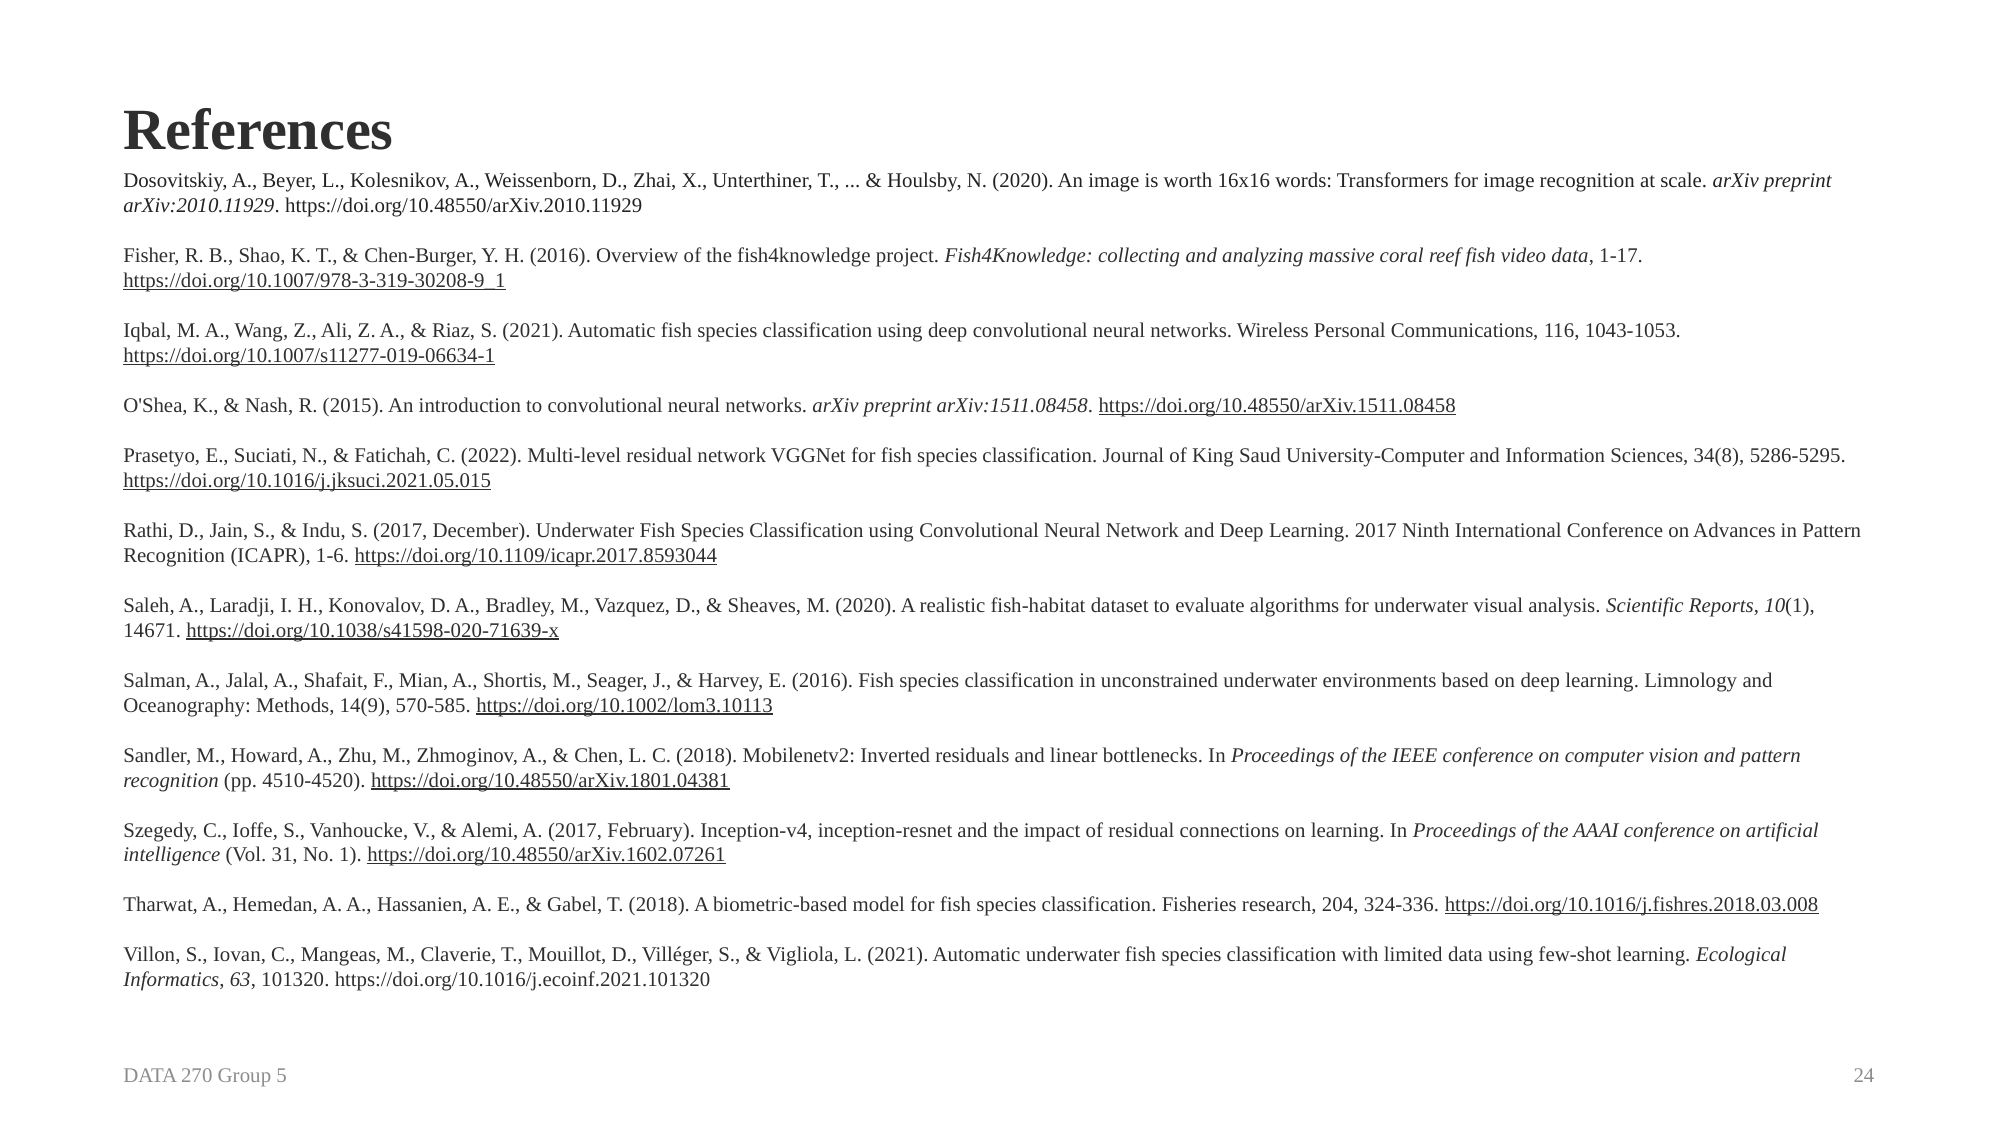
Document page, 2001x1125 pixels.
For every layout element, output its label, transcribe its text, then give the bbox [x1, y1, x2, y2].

title References [108, 21, 1890, 169]
slide_number ‹#› [1274, 1051, 1890, 1097]
footer DATA 270 Group 5 [108, 1051, 724, 1097]
text_box Dosovitskiy, A., Beyer, L., Kolesnikov, A., Weissenborn, D., Zhai, X., Unterthiner, T., ... & Houlsby, N. (2020). An image is worth 16x16 words: Transformers for image recognition at scale. arXiv preprint arXiv:2010.11929. https://doi.org/10.48550/arXiv.2010.11929 Fisher, R. B., Shao, K. T., & Chen-Burger, Y. H. (2016). Overview of the fish4knowledge project. Fish4Knowledge: collecting and analyzing massive coral reef fish video data, 1-17. https://doi.org/10.1007/978-3-319-30208-9_1 Iqbal, M. A., Wang, Z., Ali, Z. A., & Riaz, S. (2021). Automatic fish species classification using deep convolutional neural networks. Wireless Personal Communications, 116, 1043-1053. https://doi.org/10.1007/s11277-019-06634-1 O'Shea, K., & Nash, R. (2015). An introduction to convolutional neural networks. arXiv preprint arXiv:1511.08458. https://doi.org/10.48550/arXiv.1511.08458 Prasetyo, E., Suciati, N., & Fatichah, C. (2022). Multi-level residual network VGGNet for fish species classification. Journal of King Saud University-Computer and Information Sciences, 34(8), 5286-5295. https://doi.org/10.1016/j.jksuci.2021.05.015 Rathi, D., Jain, S., & Indu, S. (2017, December). Underwater Fish Species Classification using Convolutional Neural Network and Deep Learning. 2017 Ninth International Conference on Advances in Pattern Recognition (ICAPR), 1-6. https://doi.org/10.1109/icapr.2017.8593044 Saleh, A., Laradji, I. H., Konovalov, D. A., Bradley, M., Vazquez, D., & Sheaves, M. (2020). A realistic fish-habitat dataset to evaluate algorithms for underwater visual analysis. Scientific Reports, 10(1), 14671. https://doi.org/10.1038/s41598-020-71639-x Salman, A., Jalal, A., Shafait, F., Mian, A., Shortis, M., Seager, J., & Harvey, E. (2016). Fish species classification in unconstrained underwater environments based on deep learning. Limnology and Oceanography: Methods, 14(9), 570-585. https://doi.org/10.1002/lom3.10113 Sandler, M., Howard, A., Zhu, M., Zhmoginov, A., & Chen, L. C. (2018). Mobilenetv2: Inverted residuals and linear bottlenecks. In Proceedings of the IEEE conference on computer vision and pattern recognition (pp. 4510-4520). https://doi.org/10.48550/arXiv.1801.04381 Szegedy, C., Ioffe, S., Vanhoucke, V., & Alemi, A. (2017, February). Inception-v4, inception-resnet and the impact of residual connections on learning. In Proceedings of the AAAI conference on artificial intelligence (Vol. 31, No. 1). https://doi.org/10.48550/arXiv.1602.07261 Tharwat, A., Hemedan, A. A., Hassanien, A. E., & Gabel, T. (2018). A biometric-based model for fish species classification. Fisheries research, 204, 324-336. https://doi.org/10.1016/j.fishres.2018.03.008 Villon, S., Iovan, C., Mangeas, M., Claverie, T., Mouillot, D., Villéger, S., & Vigliola, L. (2021). Automatic underwater fish species classification with limited data using few-shot learning. Ecological Informatics, 63, 101320. https://doi.org/10.1016/j.ecoinf.2021.101320 [108, 159, 1888, 999]
